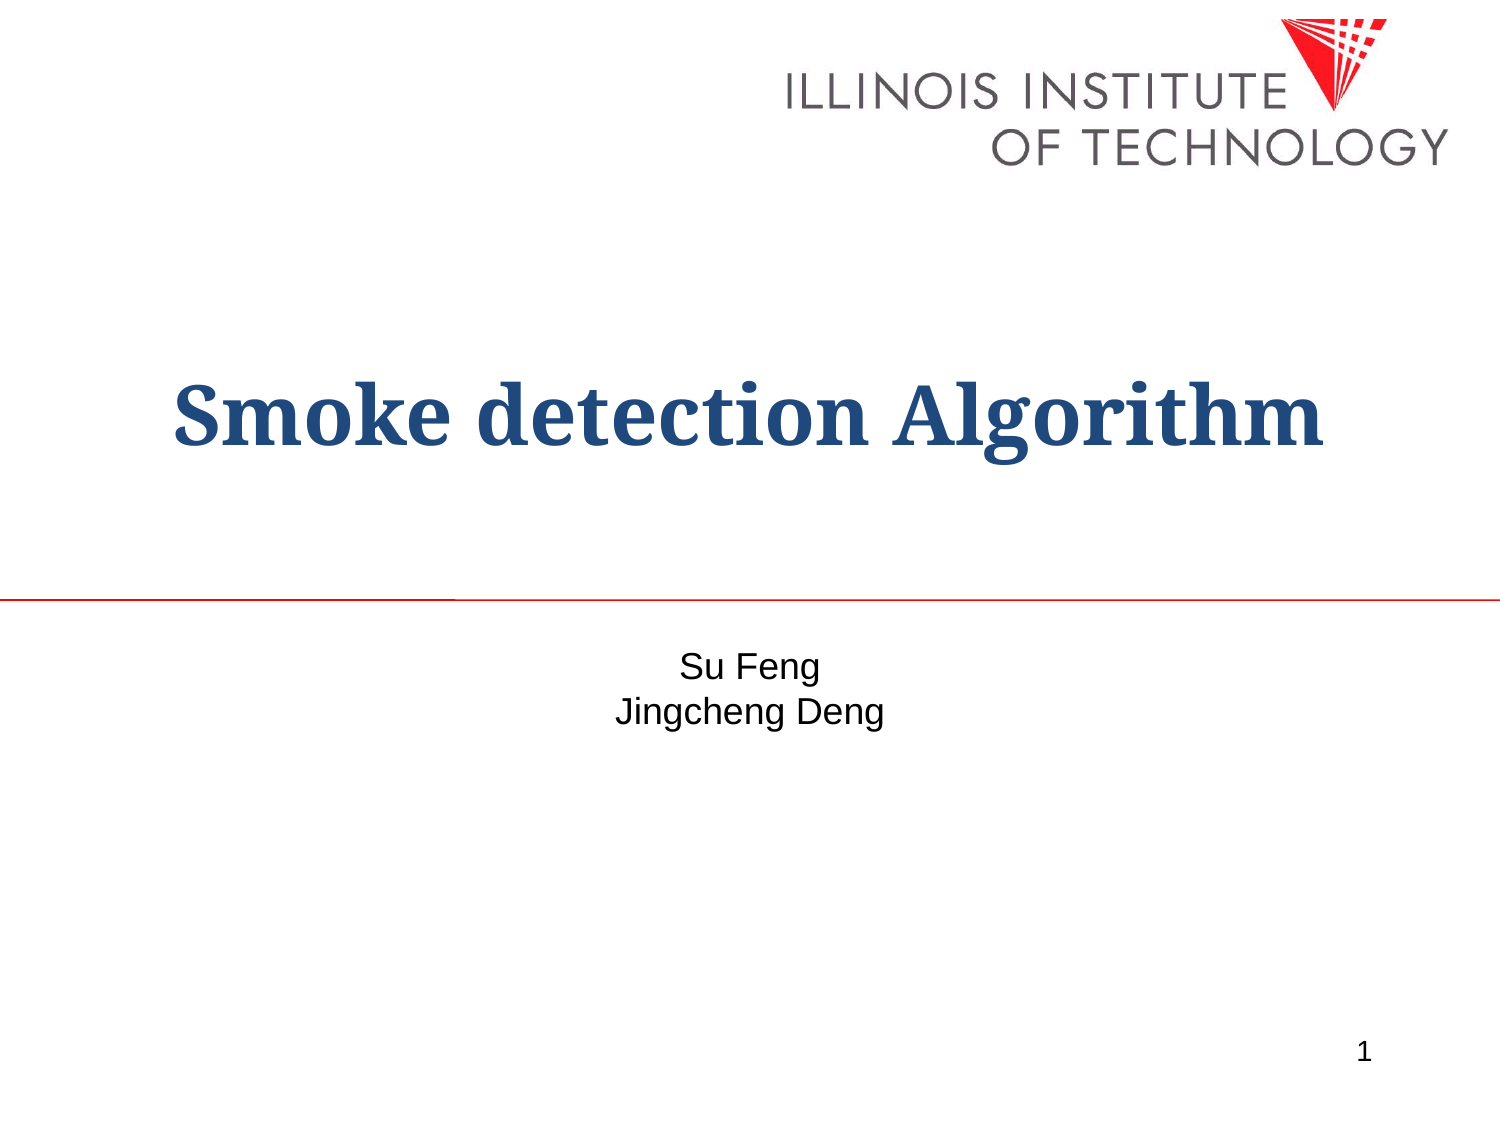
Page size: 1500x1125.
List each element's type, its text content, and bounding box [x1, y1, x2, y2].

picture [787, 19, 1483, 175]
text_box Su Feng Jingcheng Deng [600, 634, 900, 740]
slide_number 1 [1074, 1025, 1388, 1100]
title Smoke detection Algorithm [112, 262, 1388, 563]
